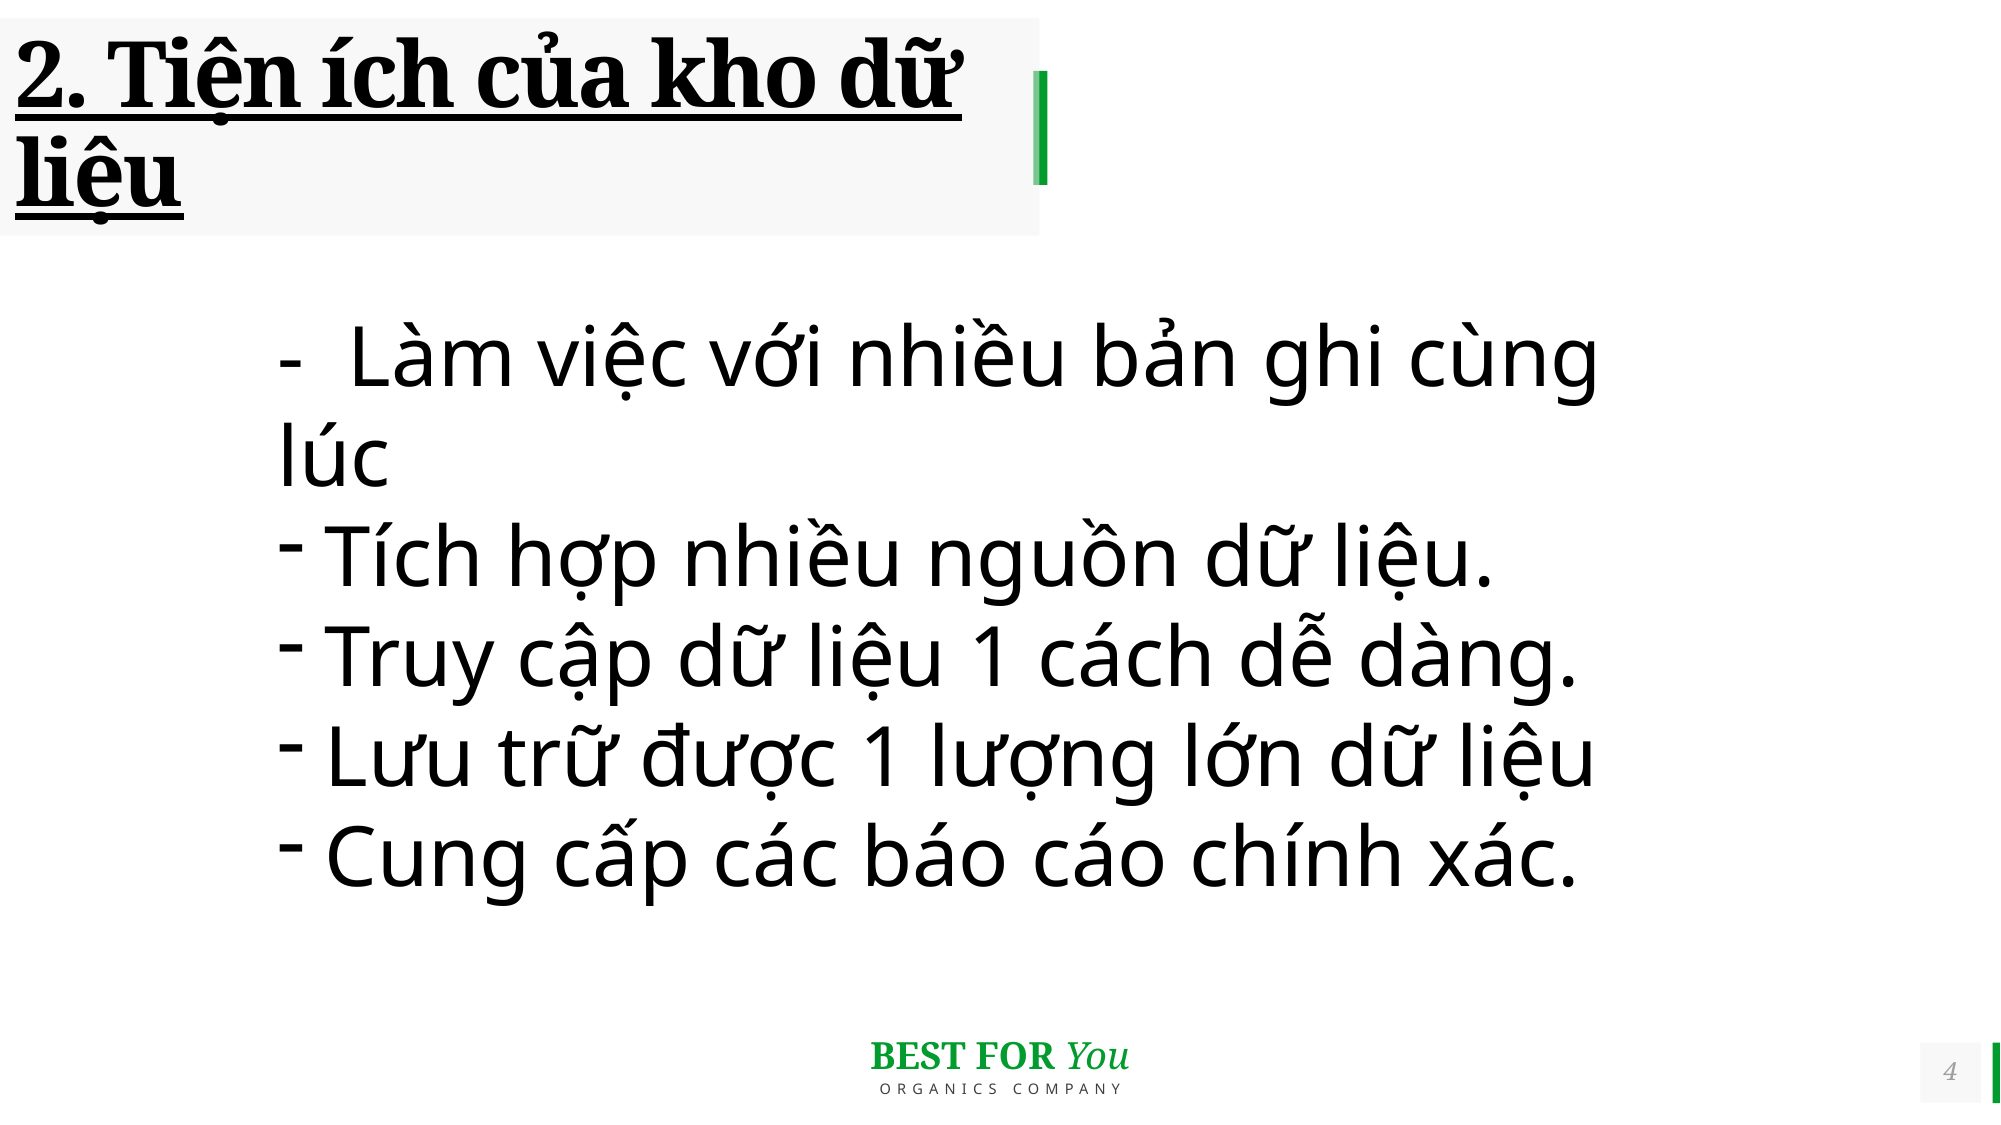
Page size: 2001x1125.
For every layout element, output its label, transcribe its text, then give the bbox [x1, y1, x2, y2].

slide_number 4 [1920, 1042, 1982, 1103]
text_box 2. Tiện ích của kho dữ liệu [0, 18, 1040, 236]
text_box - Làm việc với nhiều bản ghi cùng lúc Tích hợp nhiều nguồn dữ liệu. Truy cập dữ liệu 1 cách dễ dàng. Lưu trữ được 1 lượng lớn dữ liệu Cung cấp các báo cáo chính xác. [262, 295, 1738, 1125]
